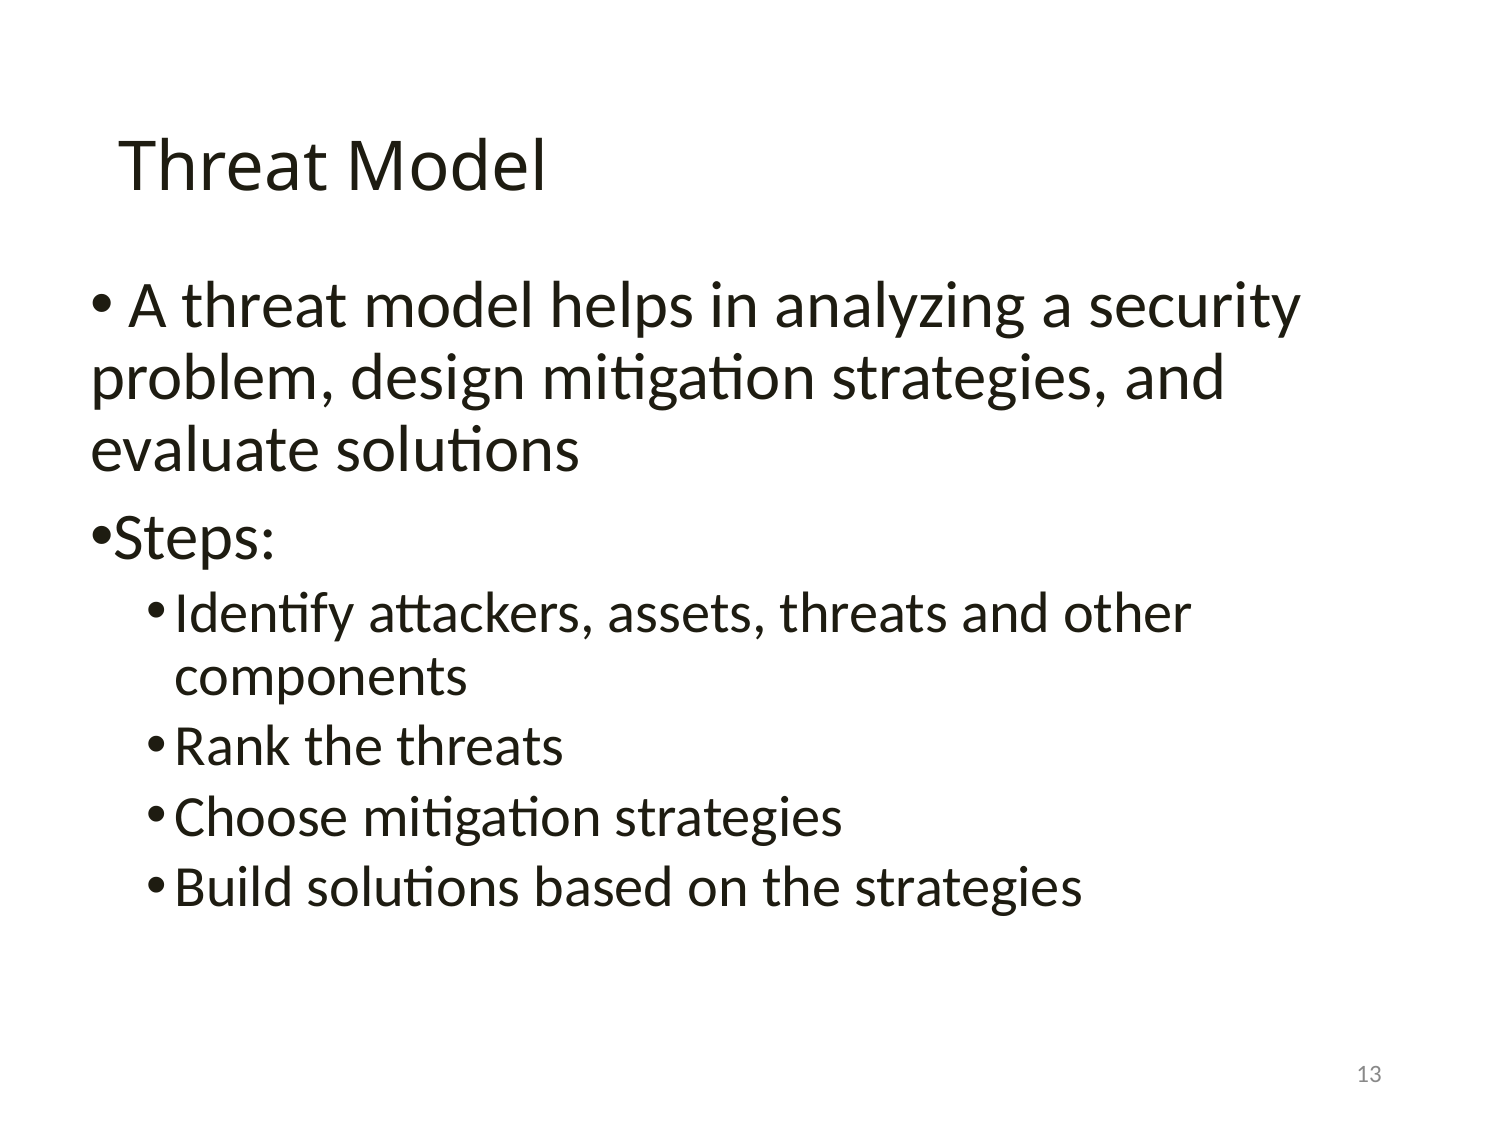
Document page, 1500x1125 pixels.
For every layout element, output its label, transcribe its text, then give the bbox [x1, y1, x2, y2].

title Threat Model [103, 59, 1397, 262]
list A threat model helps in analyzing a security problem, design mitigation strategies, and evaluate solutions Steps: Identify attackers, assets, threats and other components Rank the threats Choose mitigation strategies Build solutions based on the strategies [75, 262, 1463, 1043]
slide_number 13 [1059, 1042, 1397, 1103]
